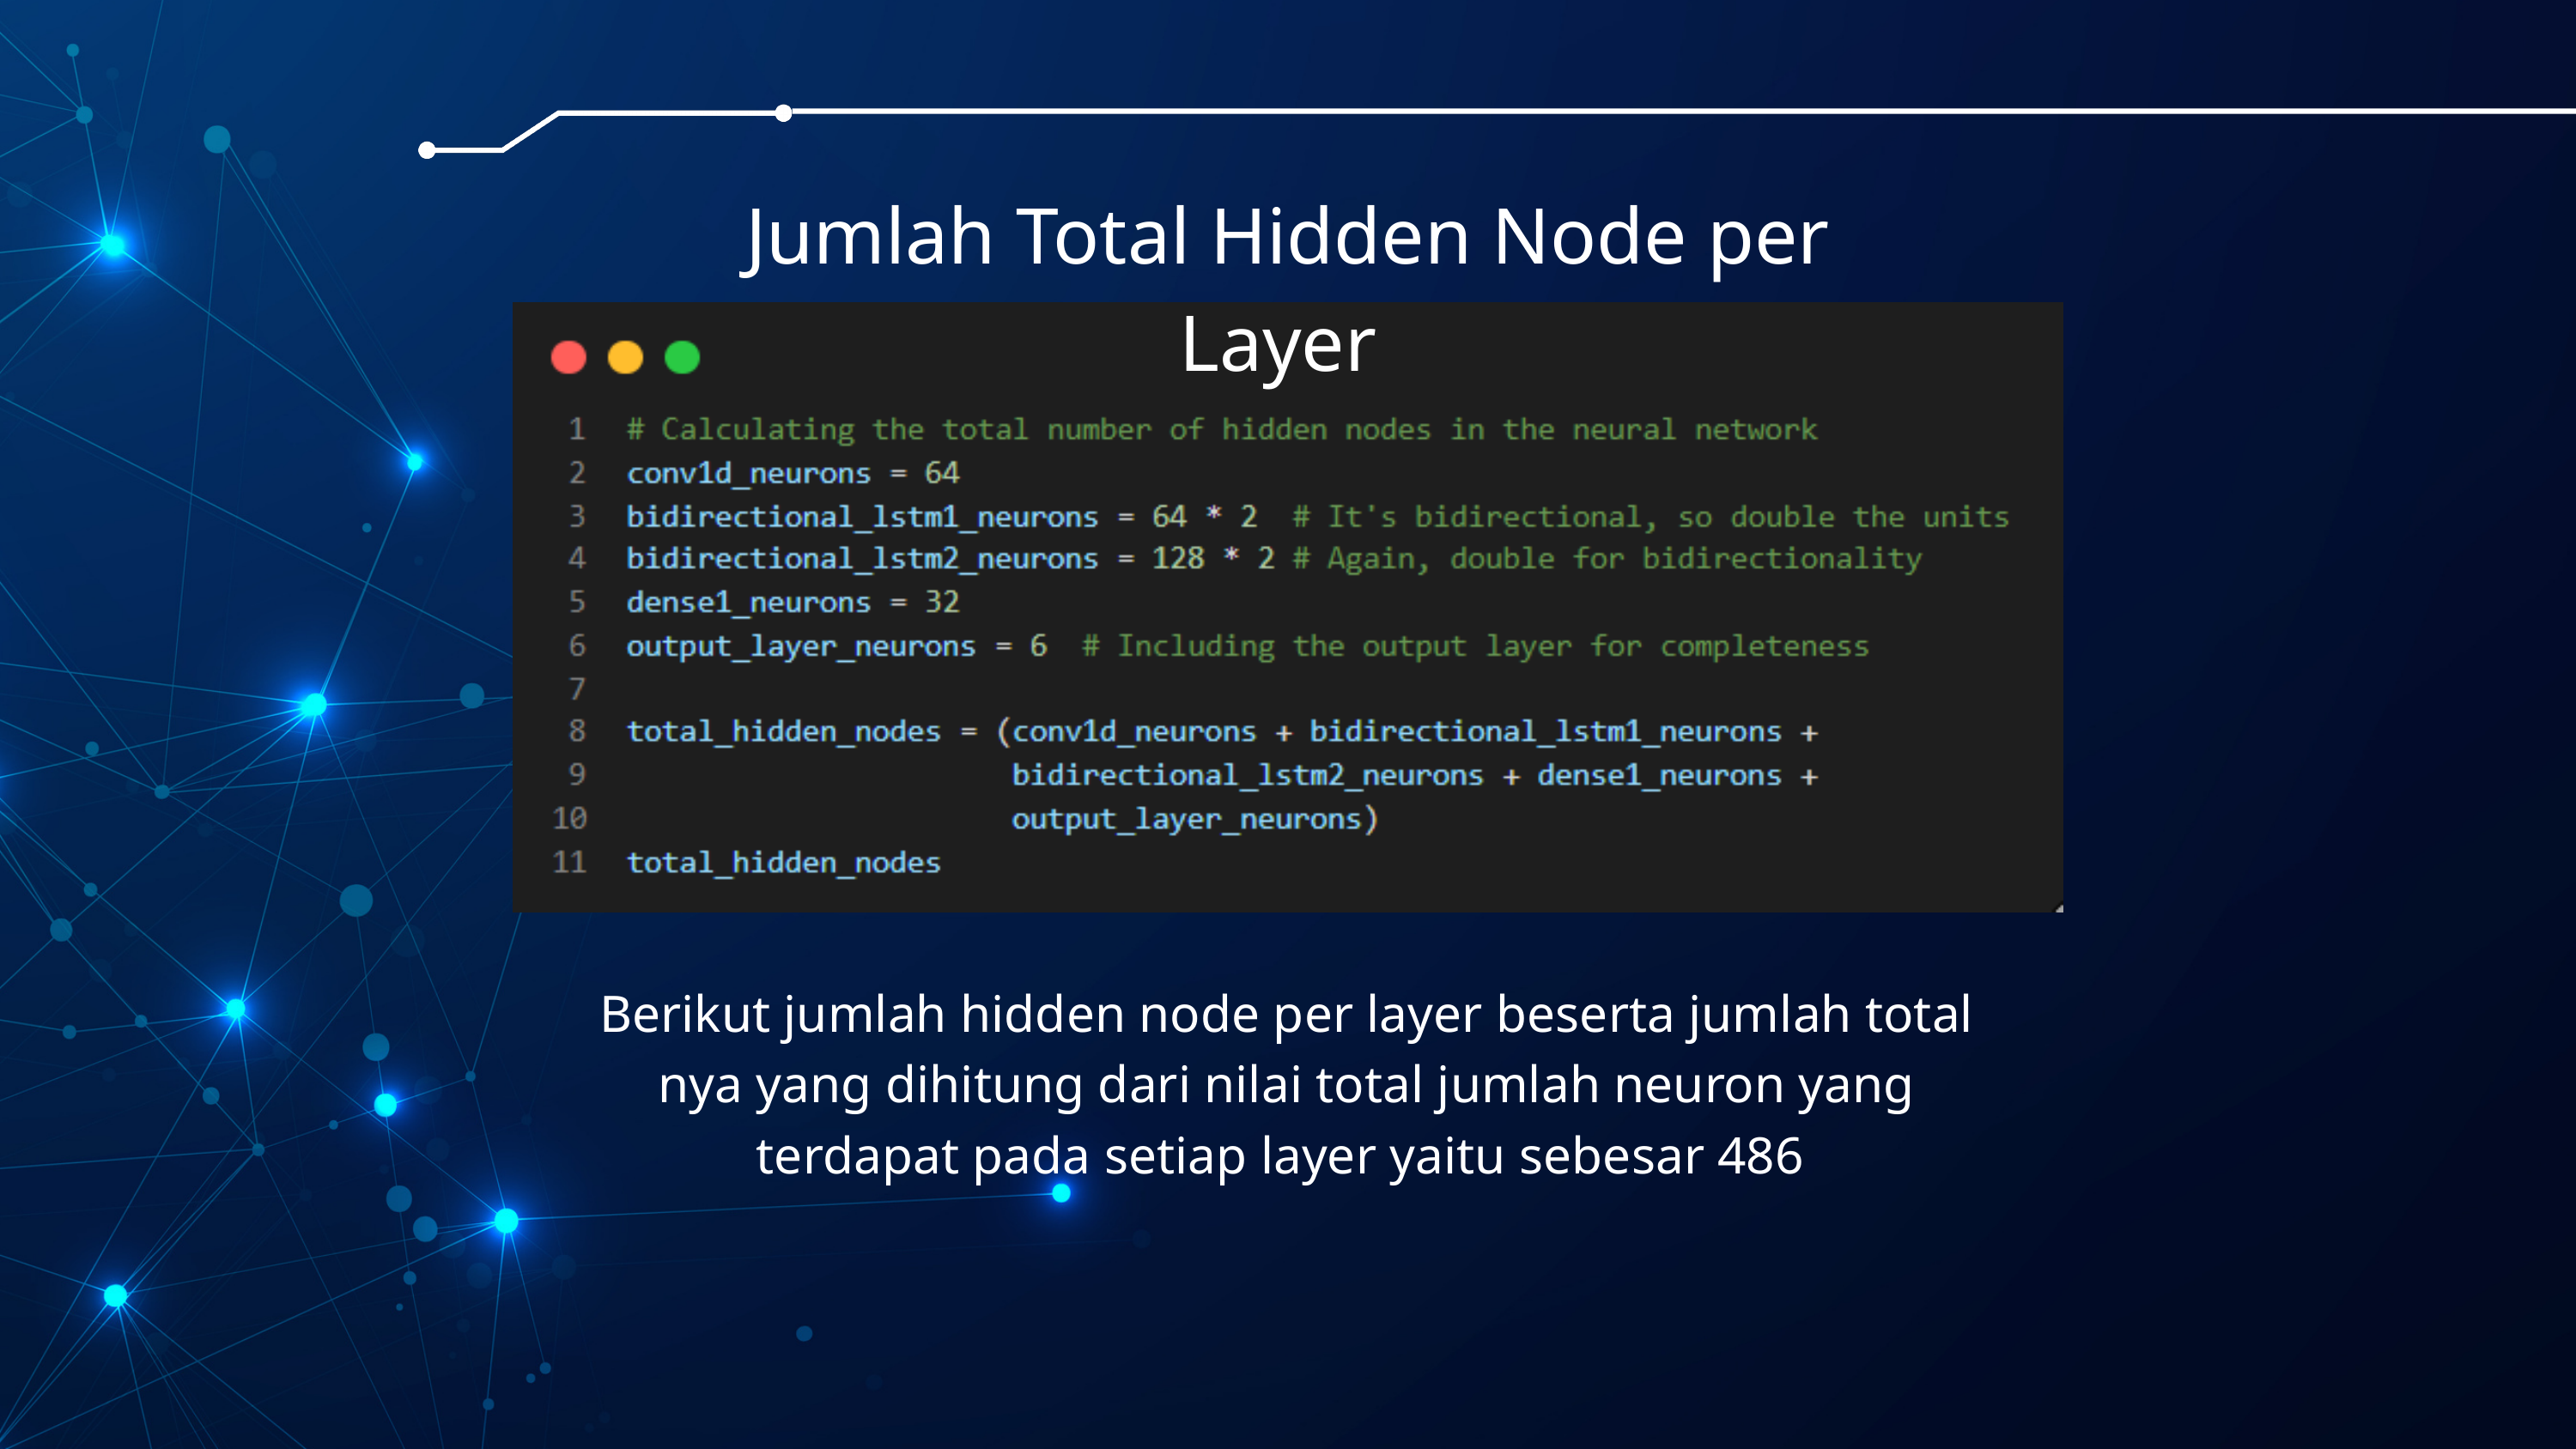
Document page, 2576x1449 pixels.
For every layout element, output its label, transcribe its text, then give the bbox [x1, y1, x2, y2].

text_box Jumlah Total Hidden Node per Layer [641, 171, 1935, 387]
text_box [417, 104, 793, 160]
text_box Berikut jumlah hidden node per layer beserta jumlah total nya yang dihitung dari nilai total jumlah neuron yang terdapat pada setiap layer yaitu sebesar 486 [572, 972, 2004, 1184]
text_box [0, 0, 2576, 1449]
text_box [513, 302, 2063, 912]
